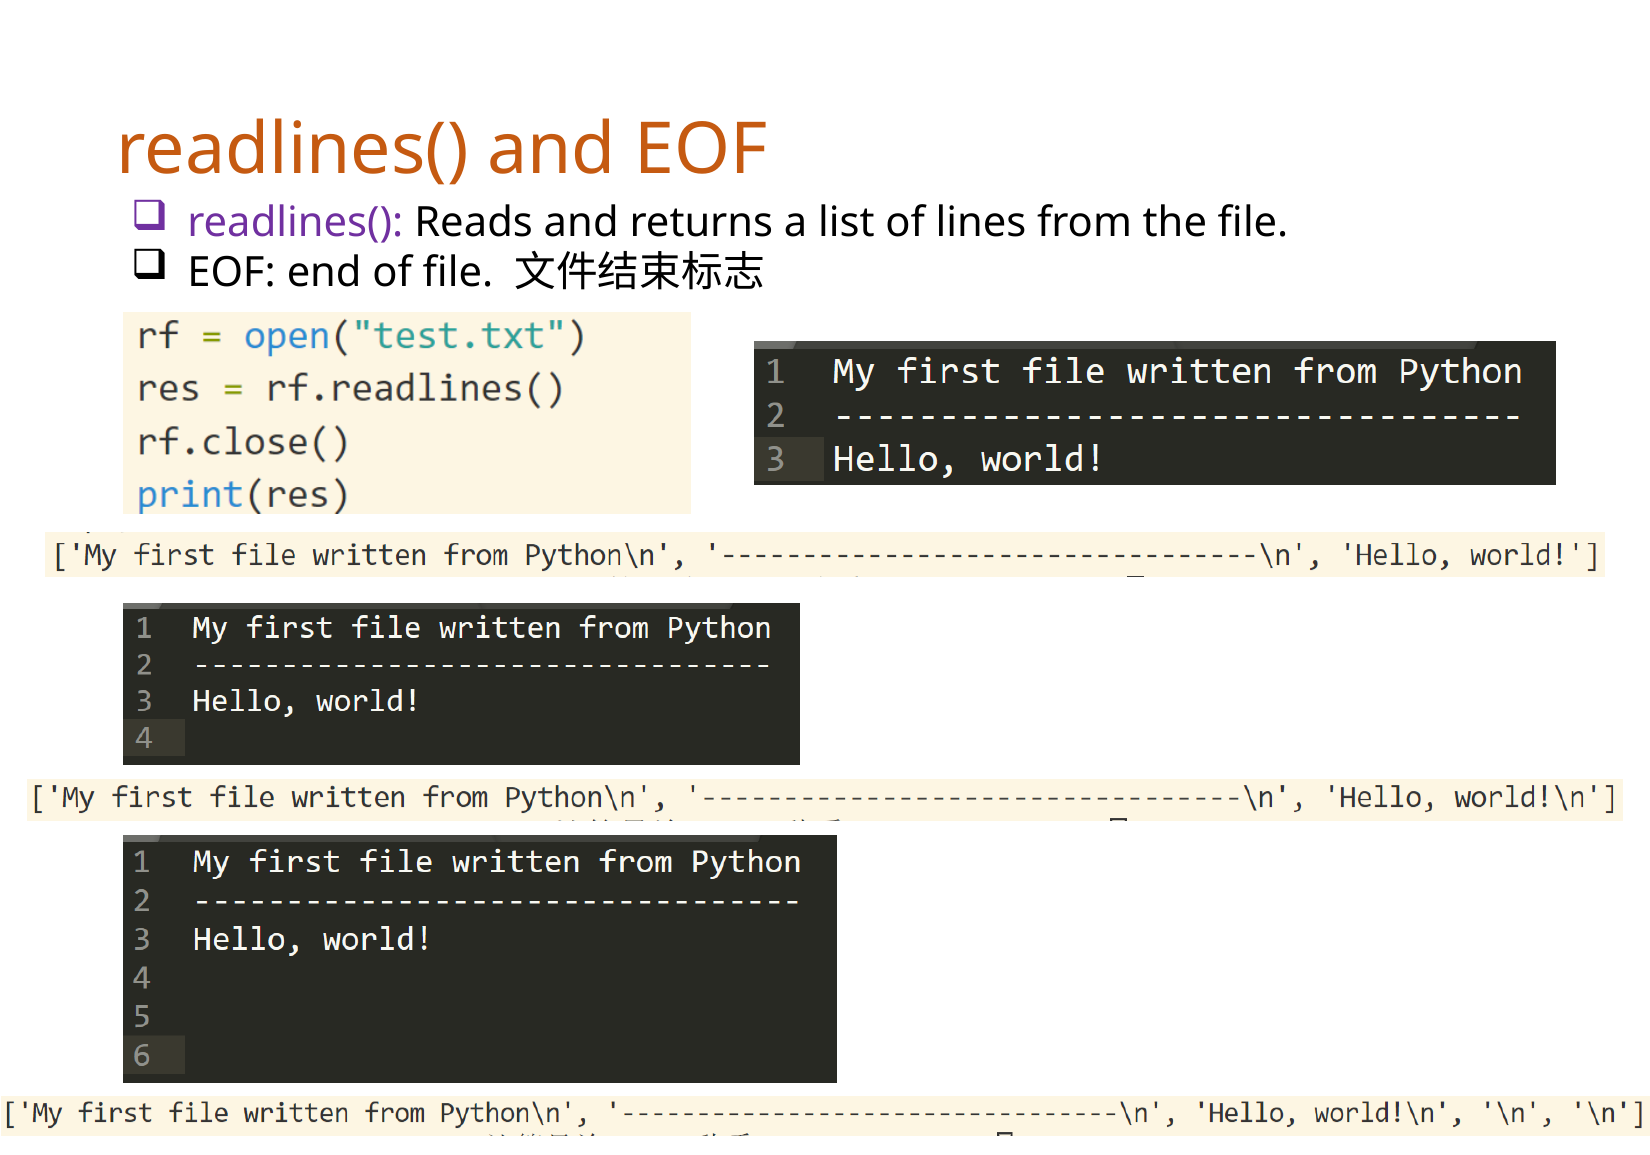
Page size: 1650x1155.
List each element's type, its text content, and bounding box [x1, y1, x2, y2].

picture [123, 603, 800, 765]
text_box readlines() and EOF [101, 94, 784, 196]
picture [754, 341, 1556, 485]
text_box readlines(): Reads and returns a list of lines from the file. EOF: end of file. 文件结束标志 [116, 187, 1511, 303]
picture [27, 779, 1623, 821]
picture [123, 835, 837, 1083]
picture [0, 1096, 1650, 1136]
picture [123, 312, 691, 514]
picture [45, 532, 1605, 577]
